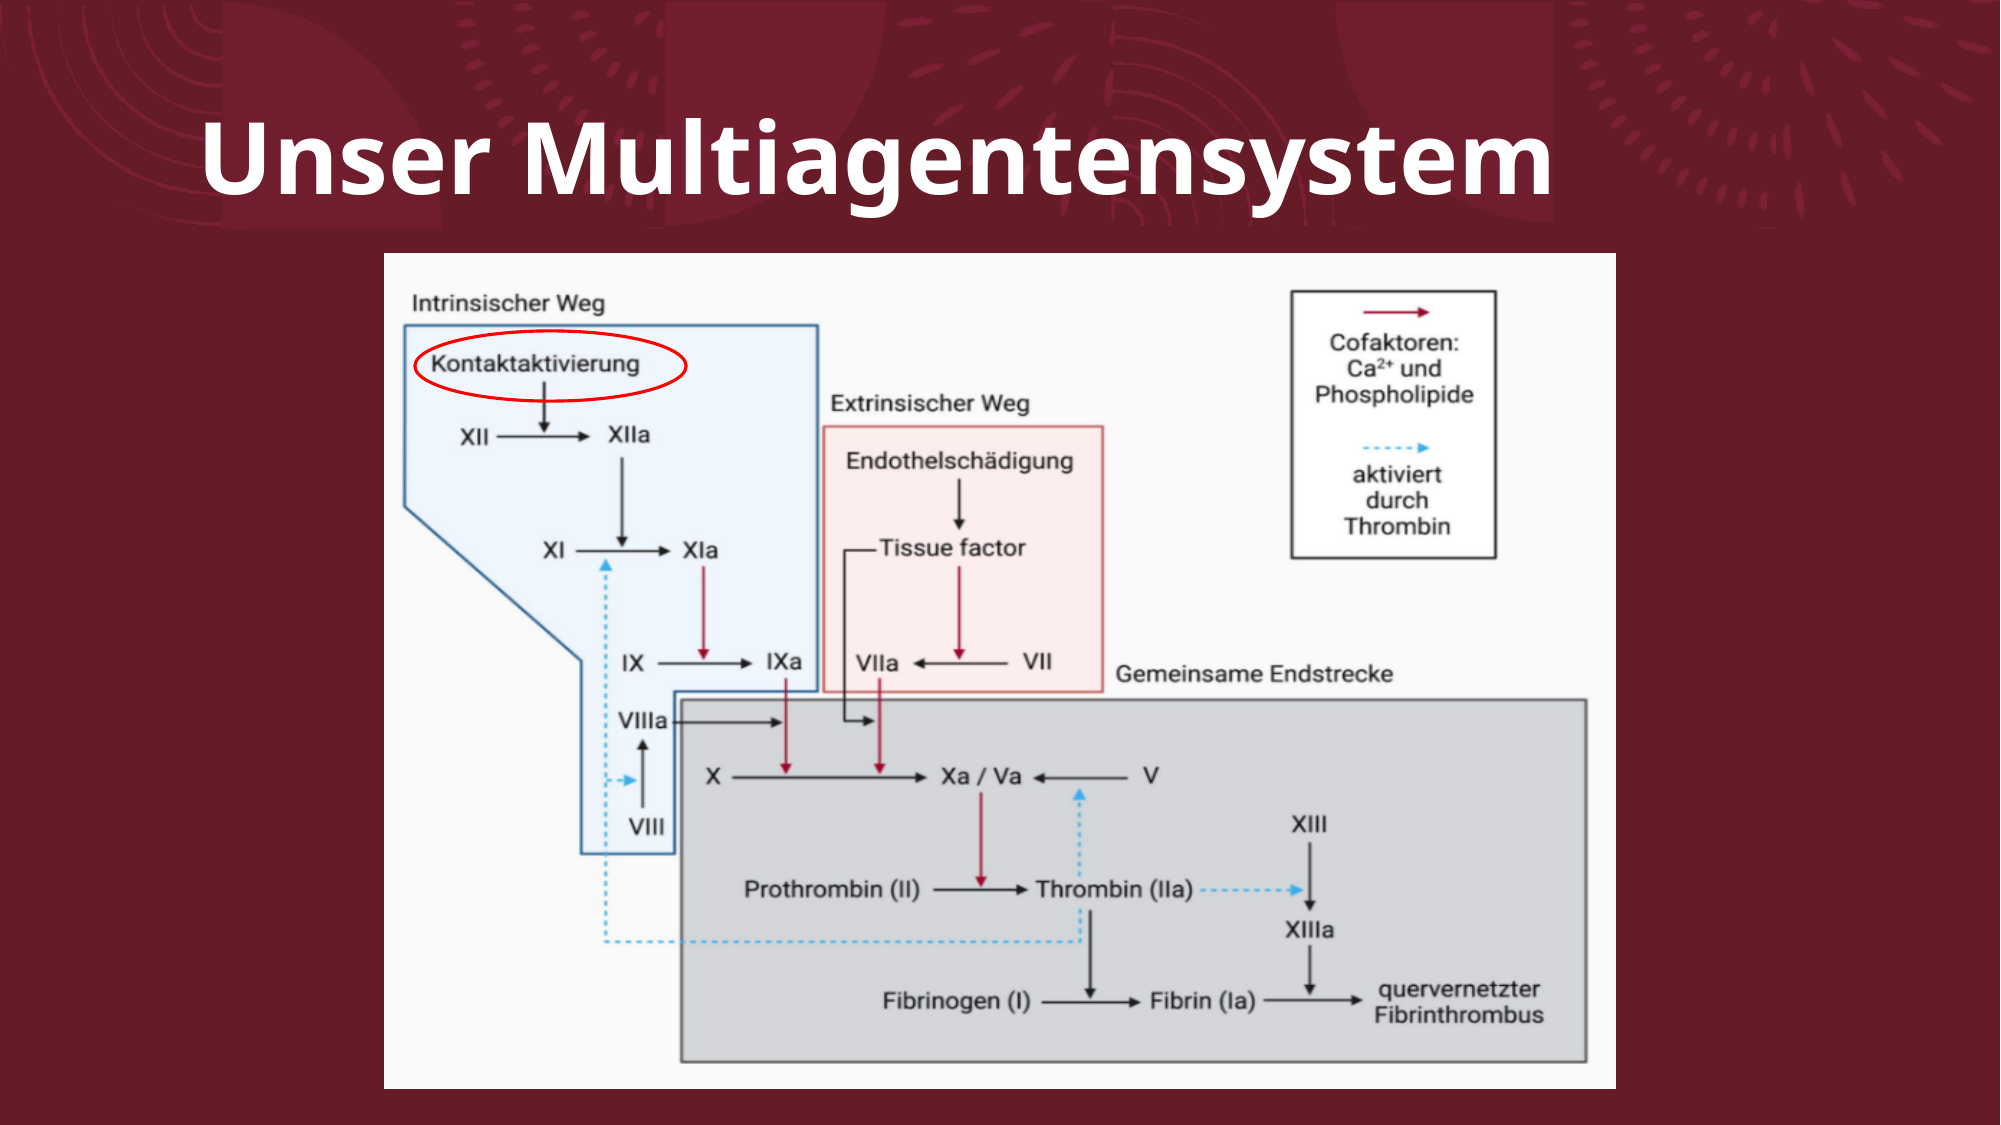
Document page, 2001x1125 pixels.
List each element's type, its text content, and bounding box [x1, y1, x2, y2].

text_box Unser Multiagentensystem [182, 86, 1817, 222]
picture [383, 252, 1616, 1089]
